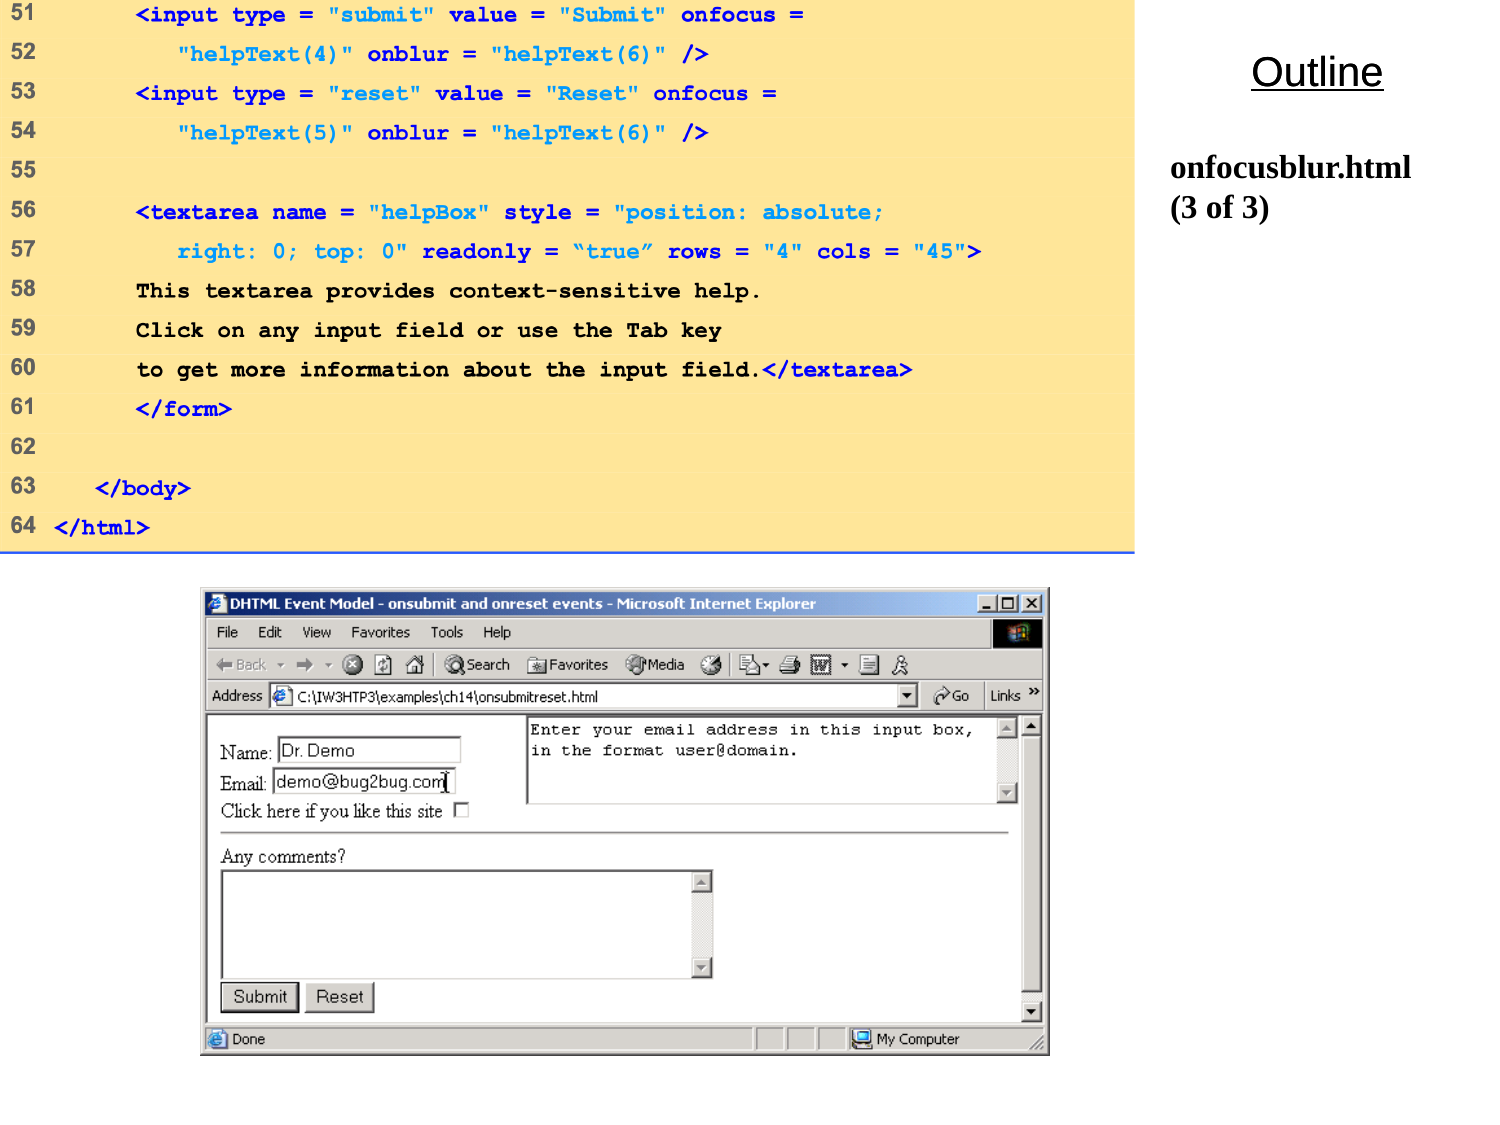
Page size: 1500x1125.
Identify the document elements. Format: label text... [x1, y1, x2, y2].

picture [0, 0, 1136, 1056]
title onfocusblur.html (3 of 3) [1161, 136, 1500, 1038]
